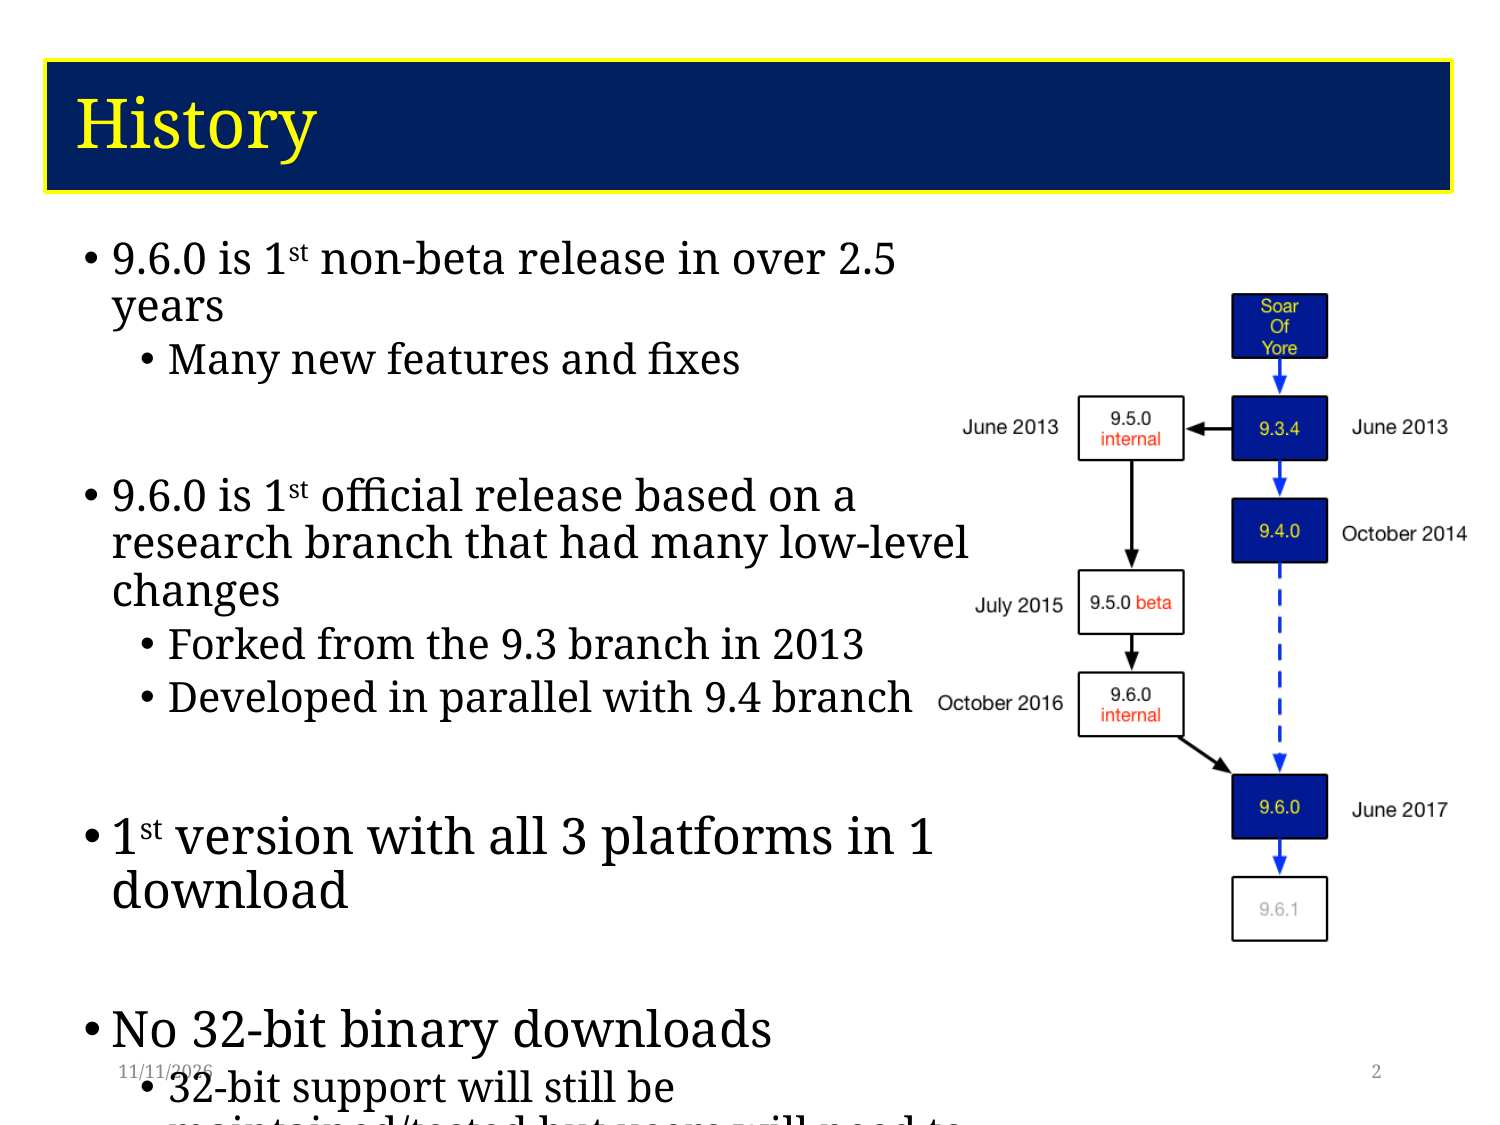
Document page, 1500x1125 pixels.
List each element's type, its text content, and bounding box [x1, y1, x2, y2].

slide_number 2 [1059, 1042, 1397, 1103]
title History [43, 58, 1454, 194]
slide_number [103, 1042, 441, 1103]
picture [932, 292, 1474, 943]
list 9.6.0 is 1st non-beta release in over 2.5 years Many new features and fixes 9.6.0 is 1st official release based on a research branch that had many low-level changes Forked from the 9.3 branch in 2013 Developed in parallel with 9.4 branch 1st version with all 3 platforms in 1 download No 32-bit binary downloads 32-bit support will still be maintained/tested but users will need to build from source. [68, 228, 988, 886]
